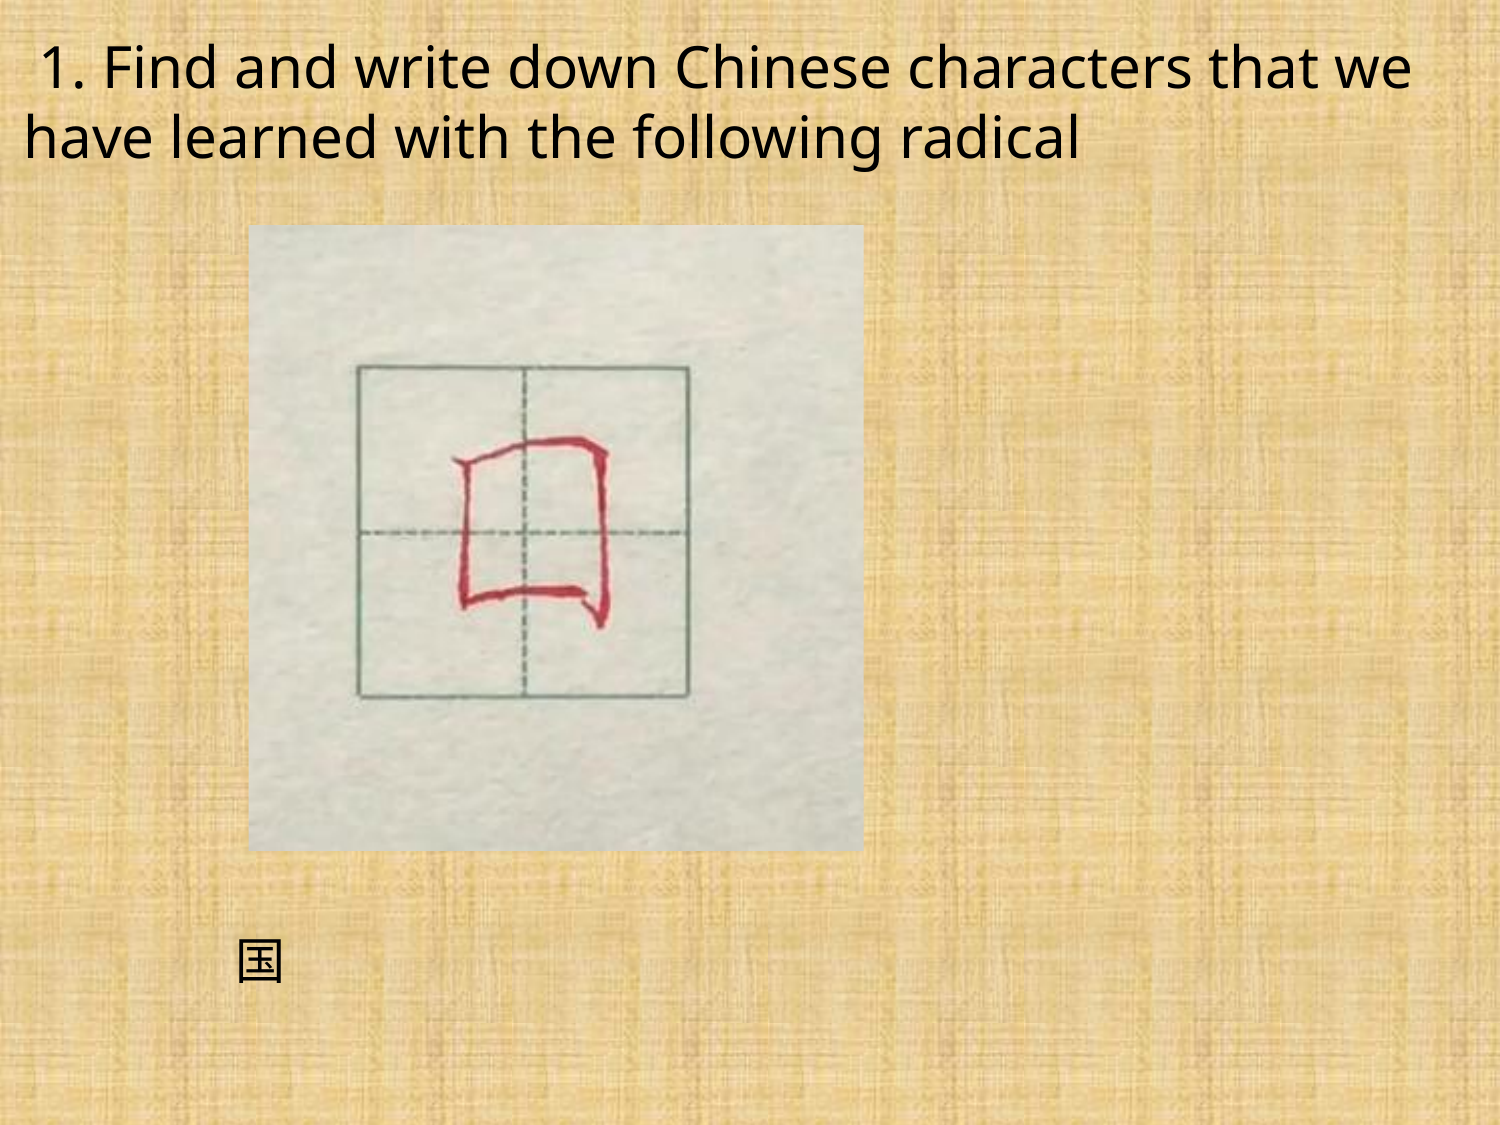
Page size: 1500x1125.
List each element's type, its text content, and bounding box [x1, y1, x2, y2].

text_box 1. Find and write down Chinese characters that we have learned with the following radical [8, 22, 1500, 317]
picture [0, 0, 1500, 1125]
text_box 国 [220, 921, 454, 997]
